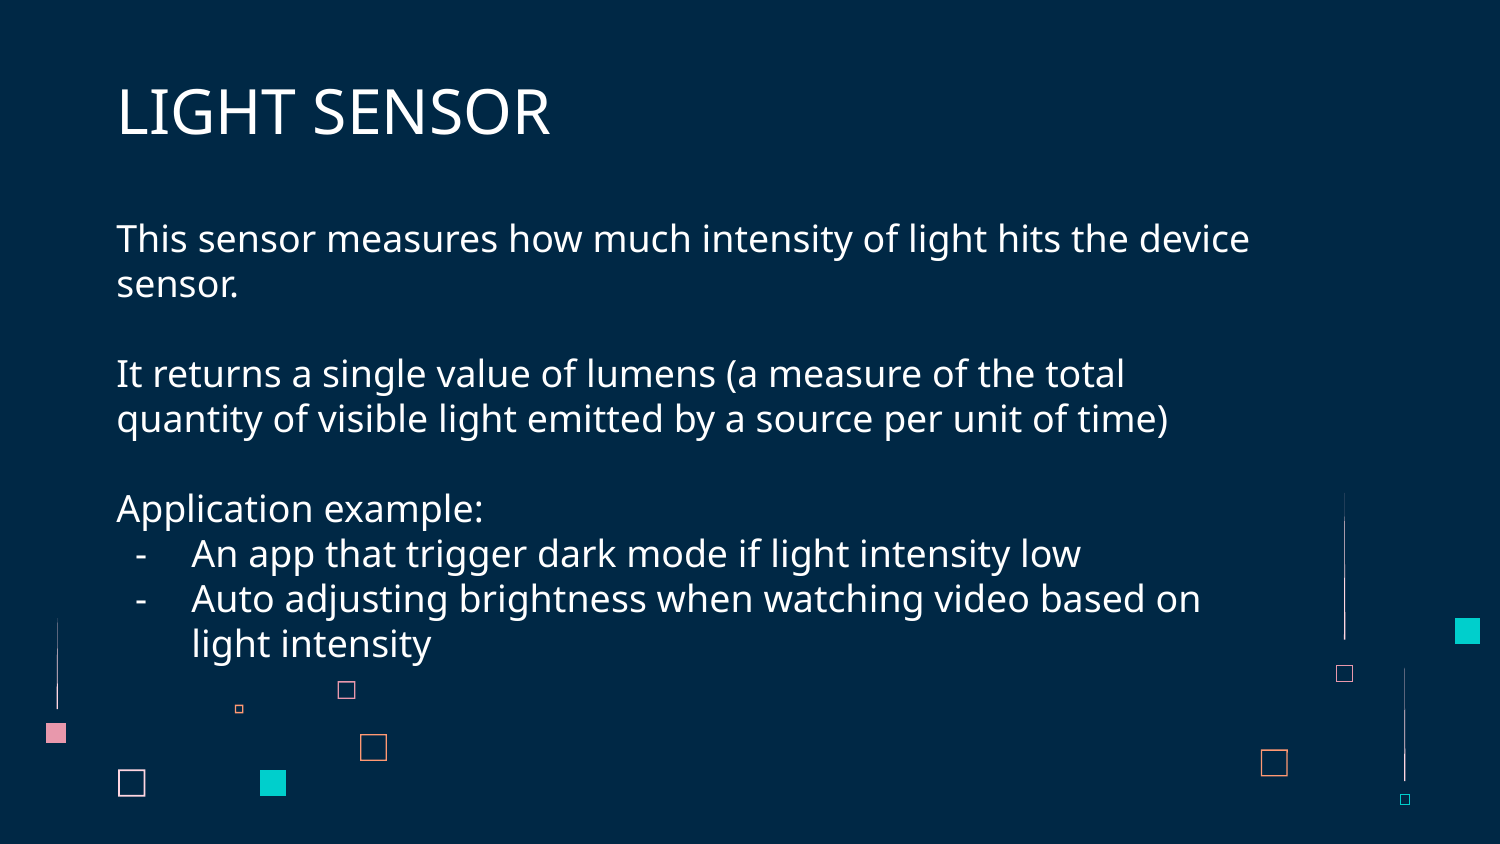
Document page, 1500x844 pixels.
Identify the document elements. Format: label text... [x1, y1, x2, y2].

title LIGHT SENSOR [101, 67, 1049, 163]
list This sensor measures how much intensity of light hits the device sensor. It returns a single value of lumens (a measure of the total quantity of visible light emitted by a source per unit of time) Application example: An app that trigger dark mode if light intensity low Auto adjusting brightness when watching video based on light intensity [101, 200, 1276, 544]
